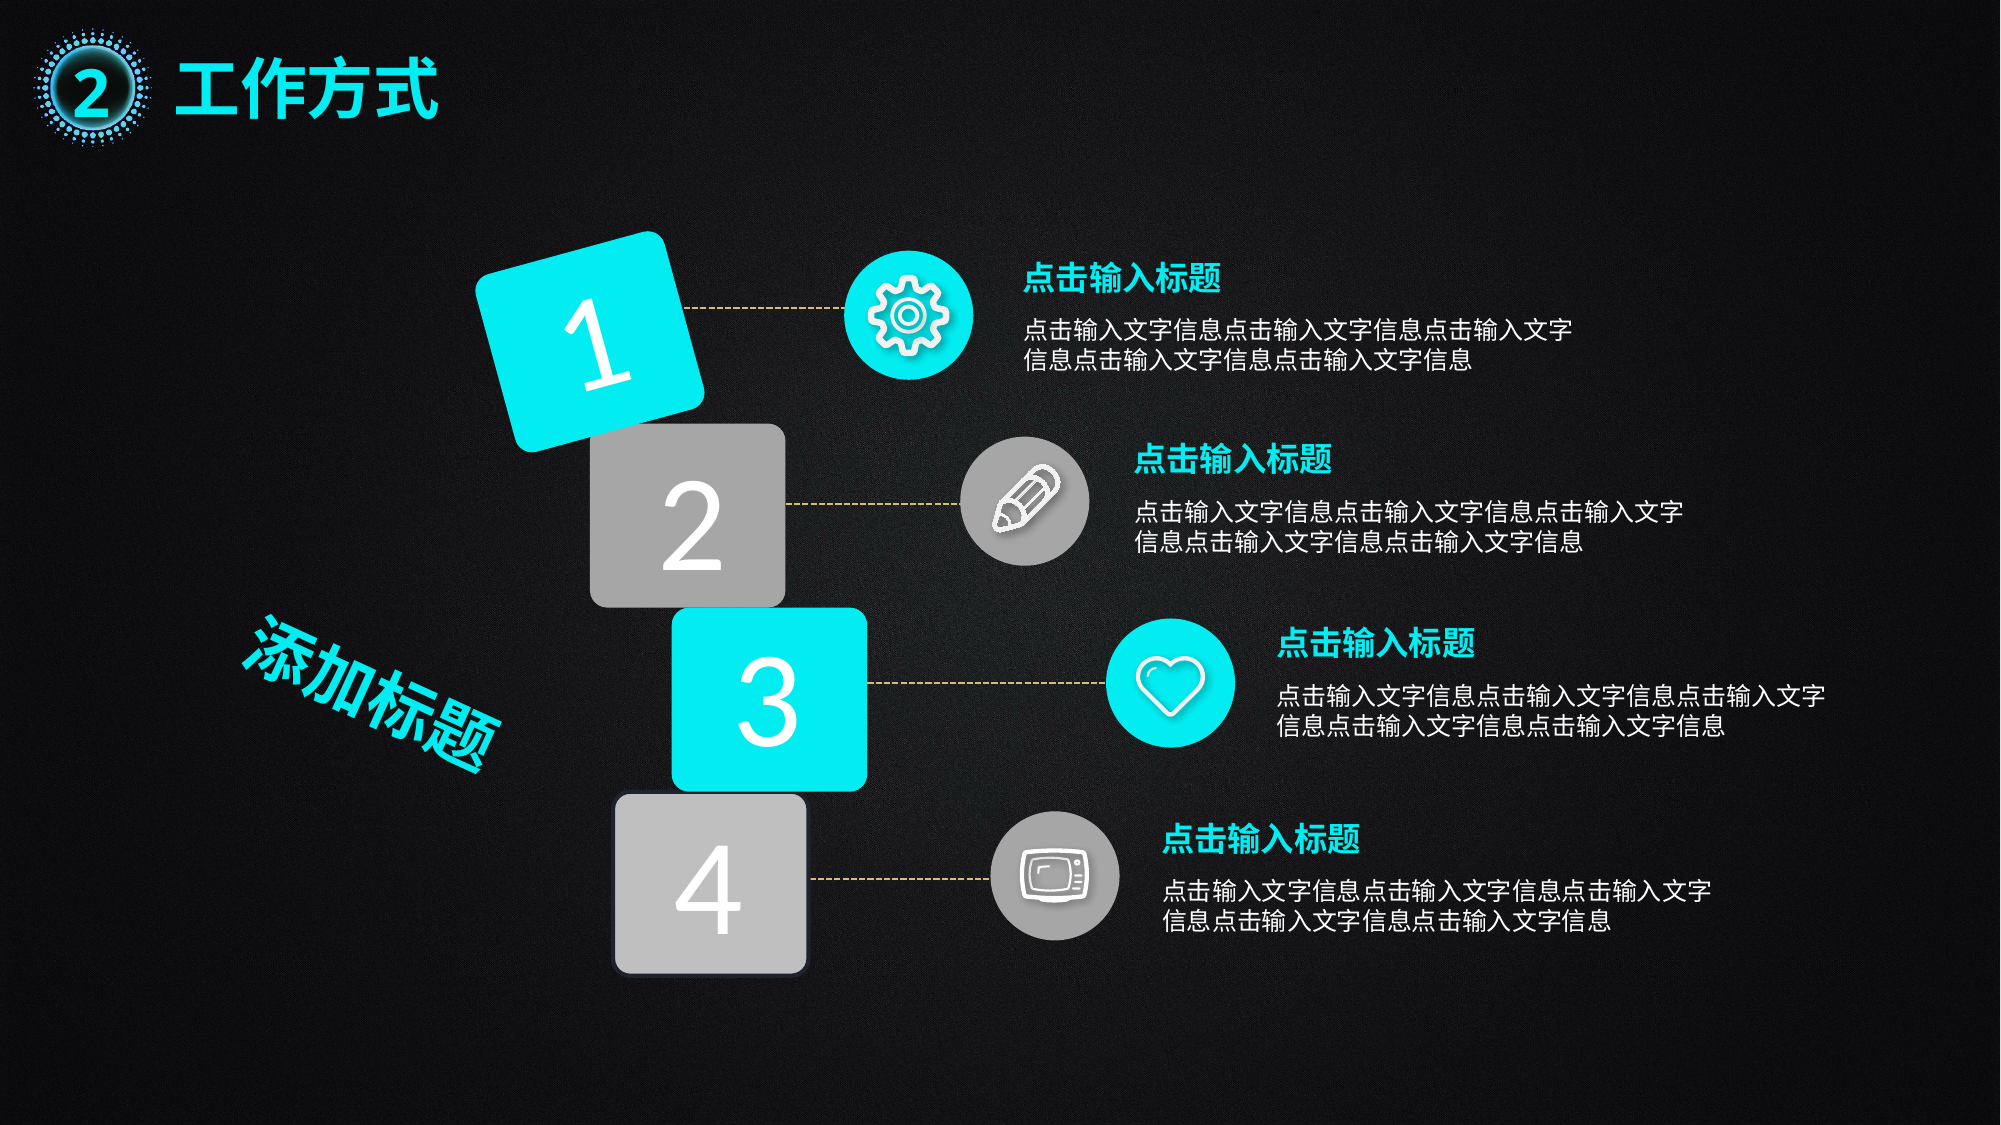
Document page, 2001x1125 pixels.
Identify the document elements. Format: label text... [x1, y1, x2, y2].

text_box 点击输入标题 [1146, 810, 1436, 866]
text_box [960, 436, 1090, 566]
picture [0, 0, 2001, 1125]
text_box 点击输入文字信息点击输入文字信息点击输入文字信息点击输入文字信息点击输入文字信息 [1147, 868, 1741, 942]
text_box 工作方式 [152, 39, 528, 134]
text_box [589, 423, 786, 608]
text_box 点击输入标题 [1261, 615, 1551, 670]
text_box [1106, 618, 1236, 748]
text_box 点击输入文字信息点击输入文字信息点击输入文字信息点击输入文字信息点击输入文字信息 [1008, 306, 1602, 380]
text_box 点击输入标题 [1008, 249, 1298, 305]
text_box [844, 250, 974, 380]
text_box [671, 602, 868, 792]
text_box 点击输入标题 [1118, 431, 1408, 486]
text_box 添加标题 [46, 509, 671, 855]
text_box 点击输入文字信息点击输入文字信息点击输入文字信息点击输入文字信息点击输入文字信息 [1119, 488, 1713, 562]
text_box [612, 789, 809, 976]
text_box 点击输入文字信息点击输入文字信息点击输入文字信息点击输入文字信息点击输入文字信息 [1262, 672, 1856, 746]
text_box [33, 28, 152, 147]
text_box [492, 240, 688, 434]
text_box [990, 811, 1120, 941]
